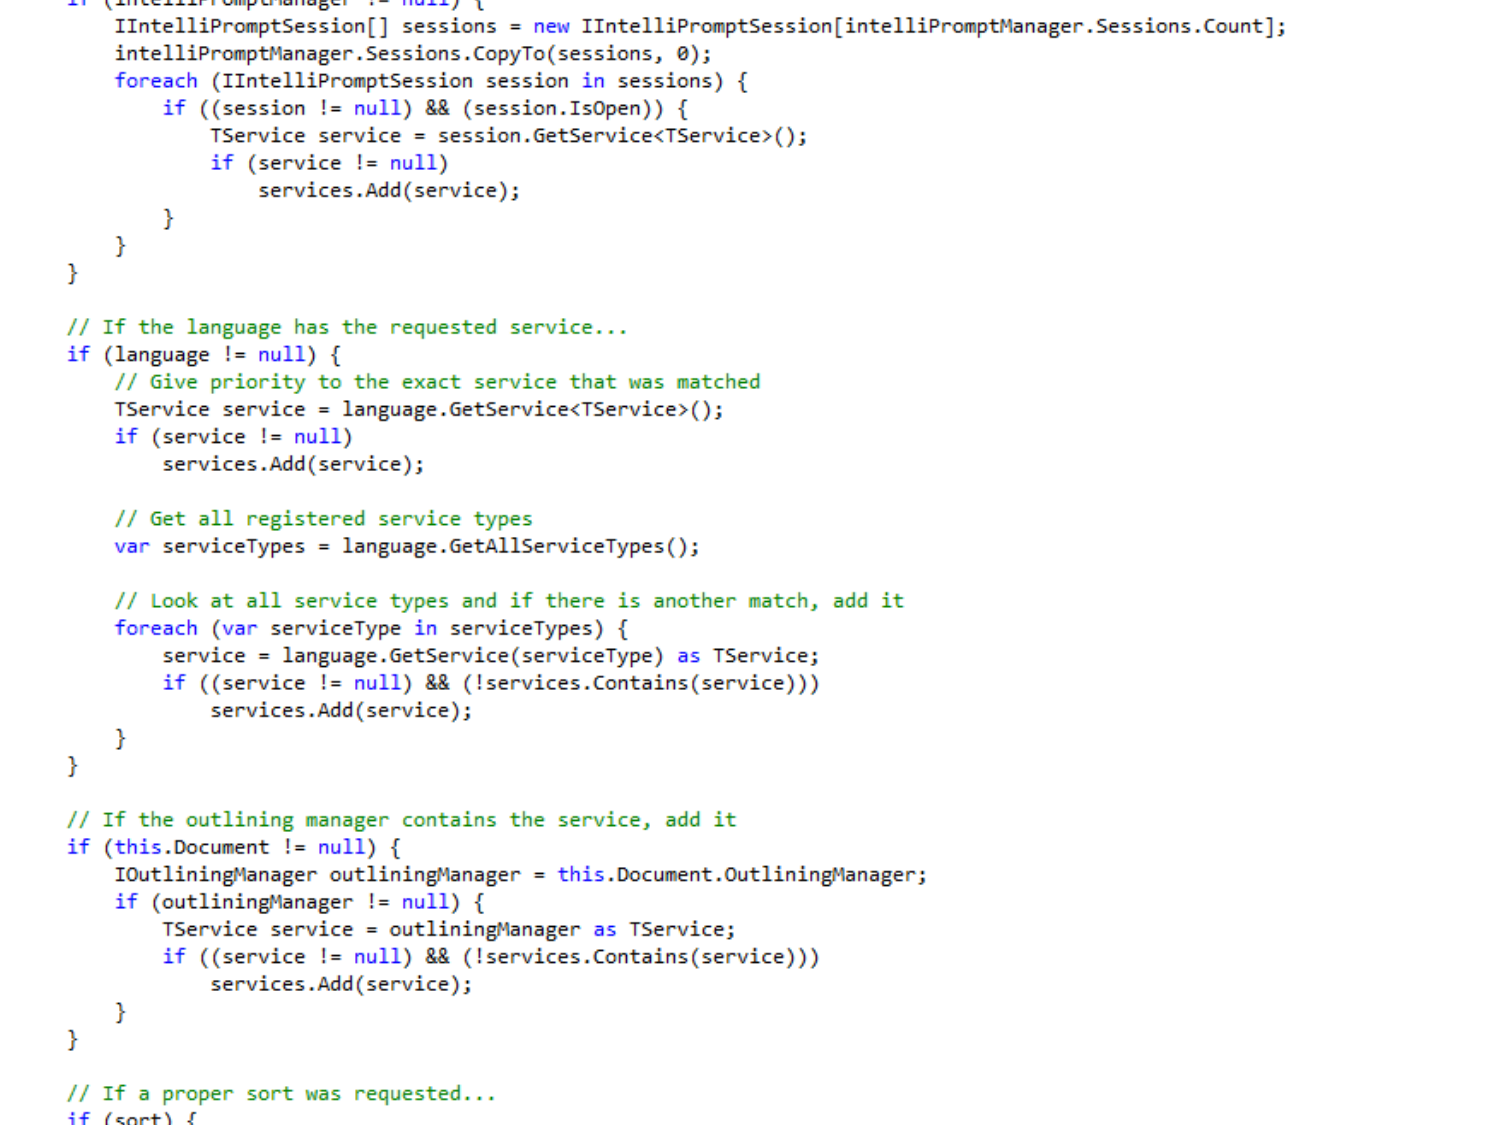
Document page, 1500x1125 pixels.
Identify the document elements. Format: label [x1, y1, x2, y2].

list [0, 0, 1500, 1125]
